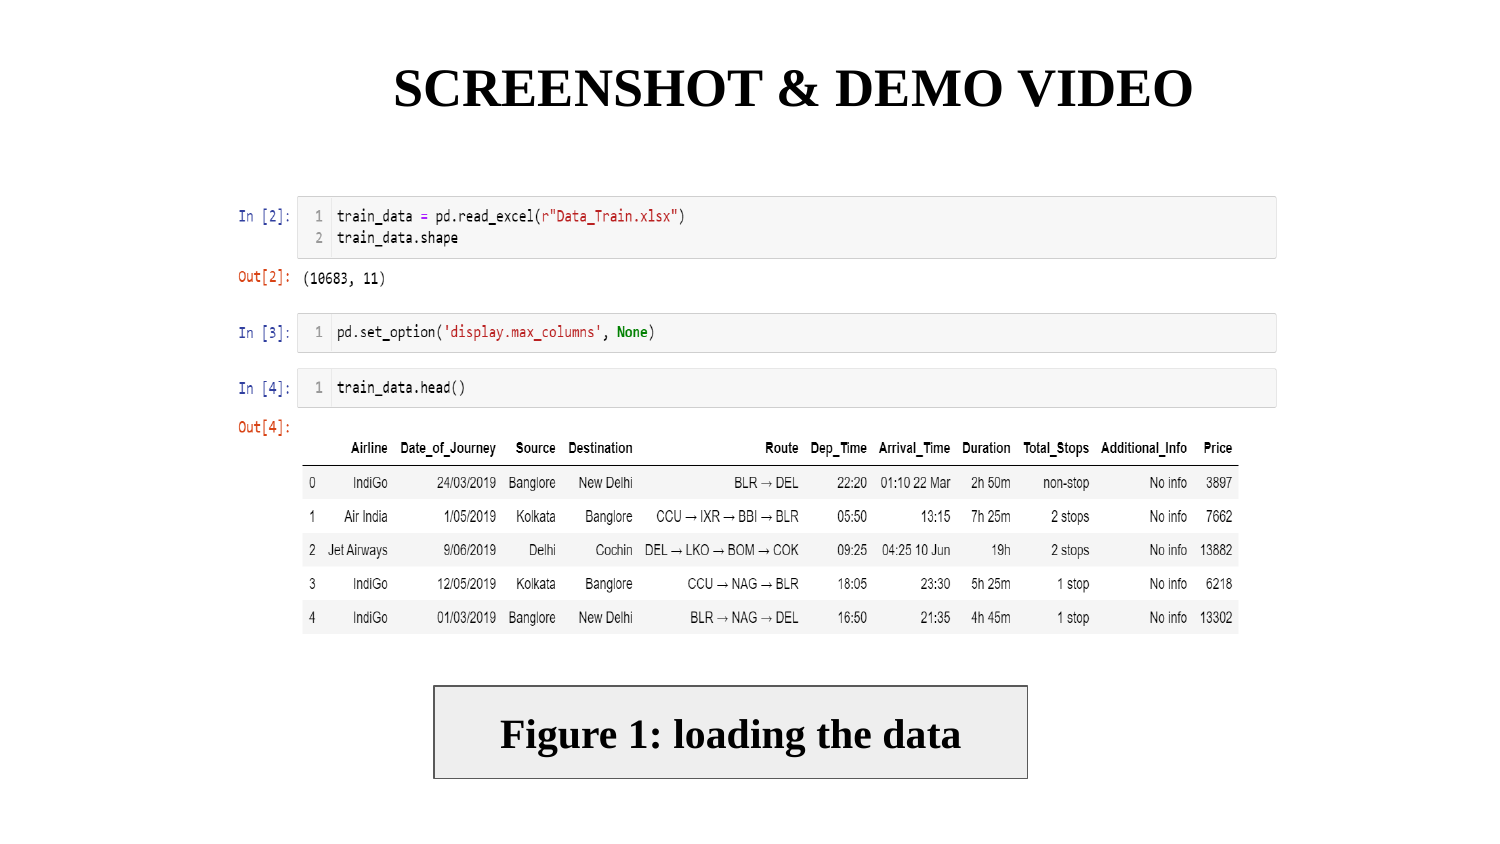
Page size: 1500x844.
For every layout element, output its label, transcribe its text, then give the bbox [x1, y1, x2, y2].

text_box SCREENSHOT & DEMO VIDEO [268, 37, 1320, 133]
text_box Figure 1: loading the data [434, 686, 1028, 779]
picture [213, 190, 1287, 654]
